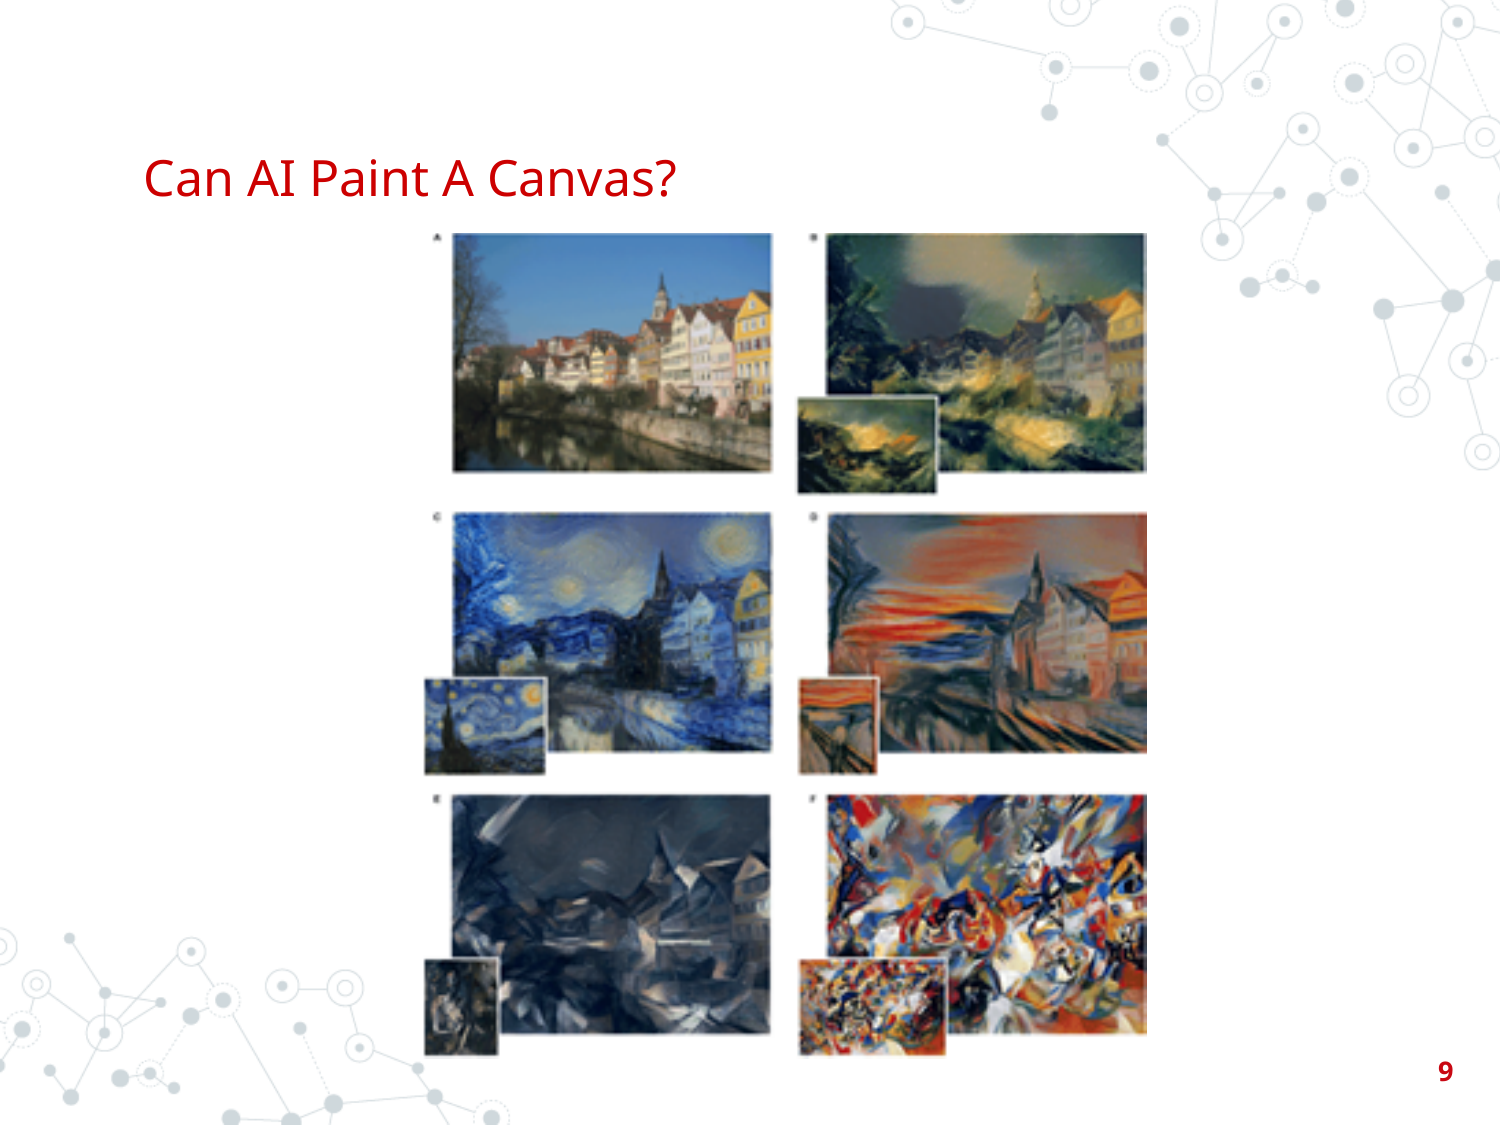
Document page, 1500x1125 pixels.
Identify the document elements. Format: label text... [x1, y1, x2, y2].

slide_number ‹#› [1378, 1038, 1469, 1125]
title Can AI Paint A Canvas? [128, 67, 1372, 222]
picture [0, 0, 1500, 1125]
